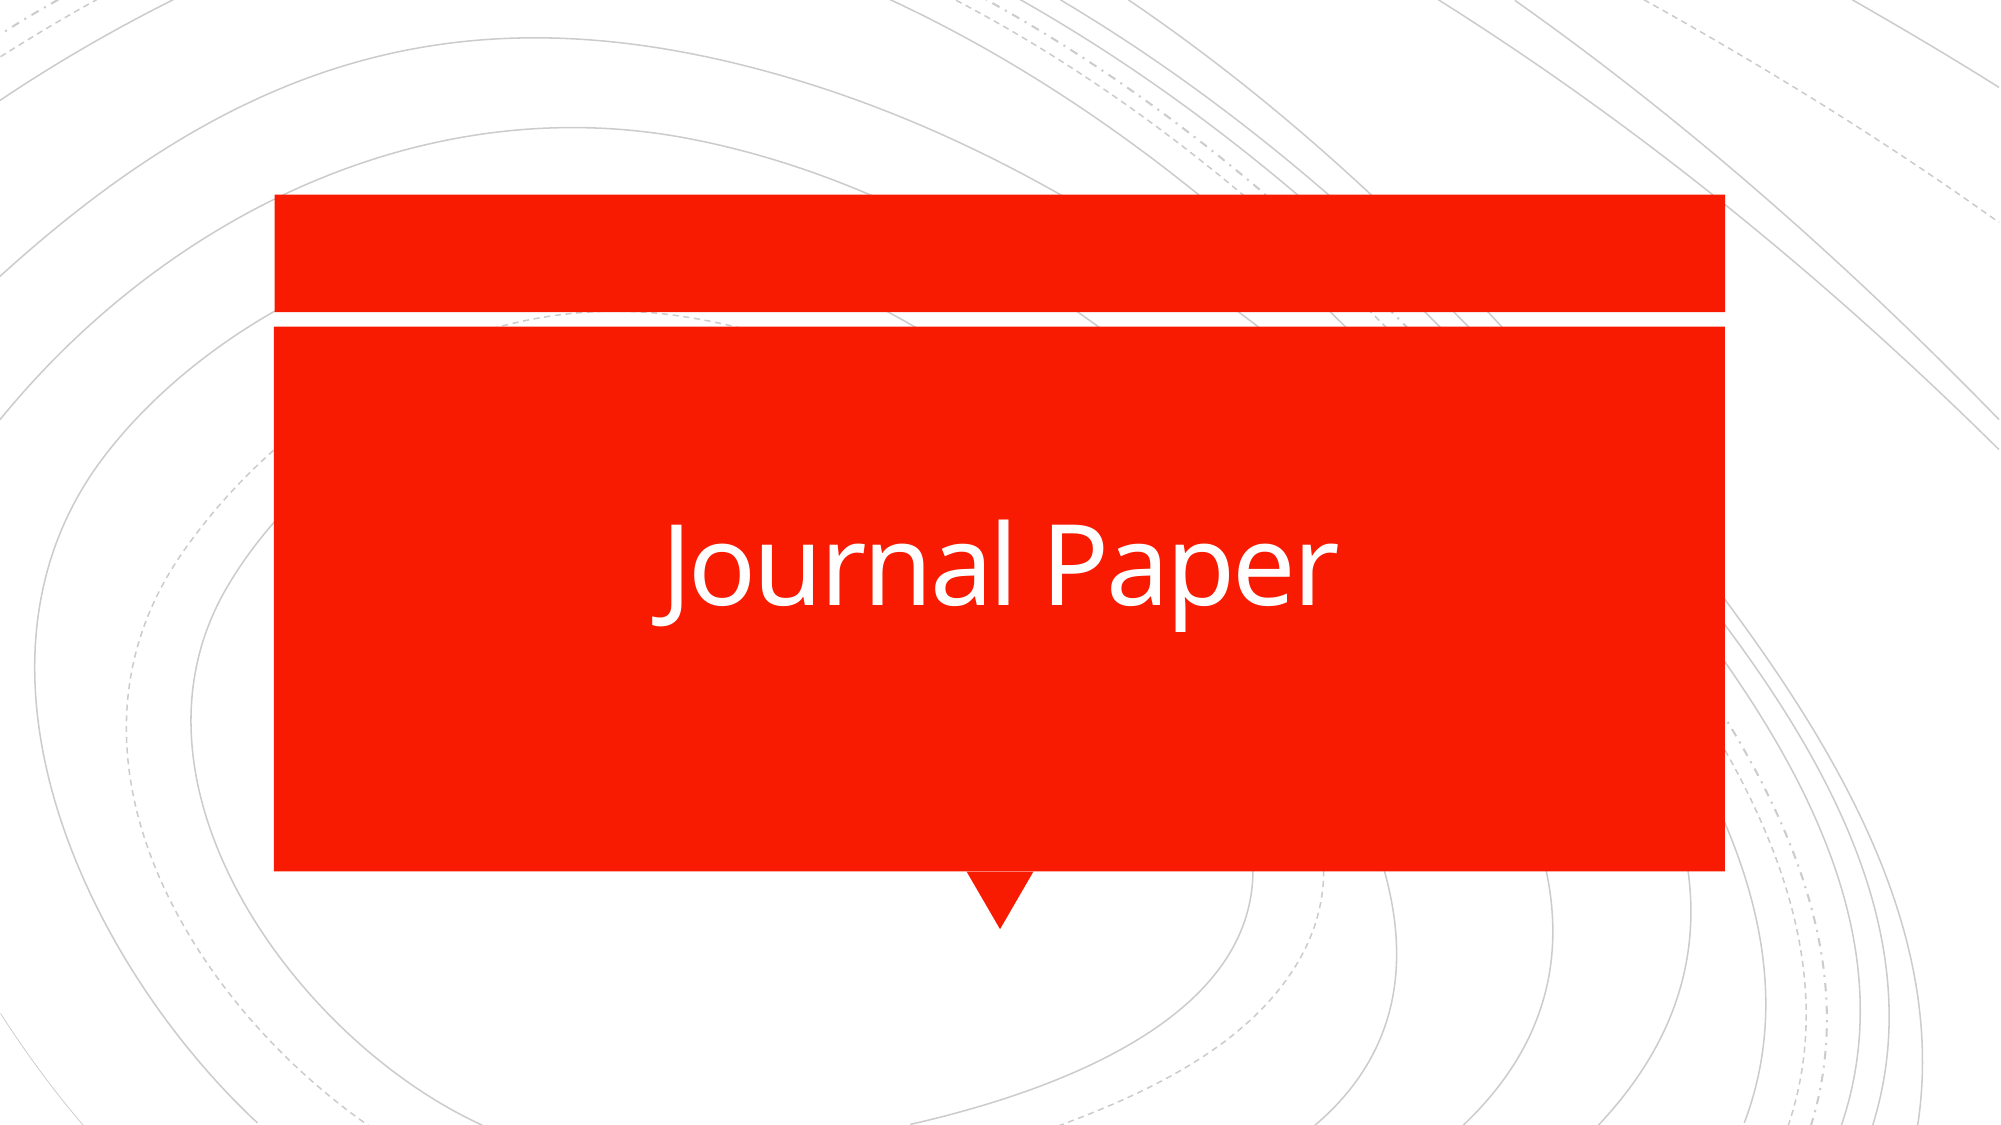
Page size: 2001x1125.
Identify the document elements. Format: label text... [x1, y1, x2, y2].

title Journal Paper [288, 340, 1713, 628]
